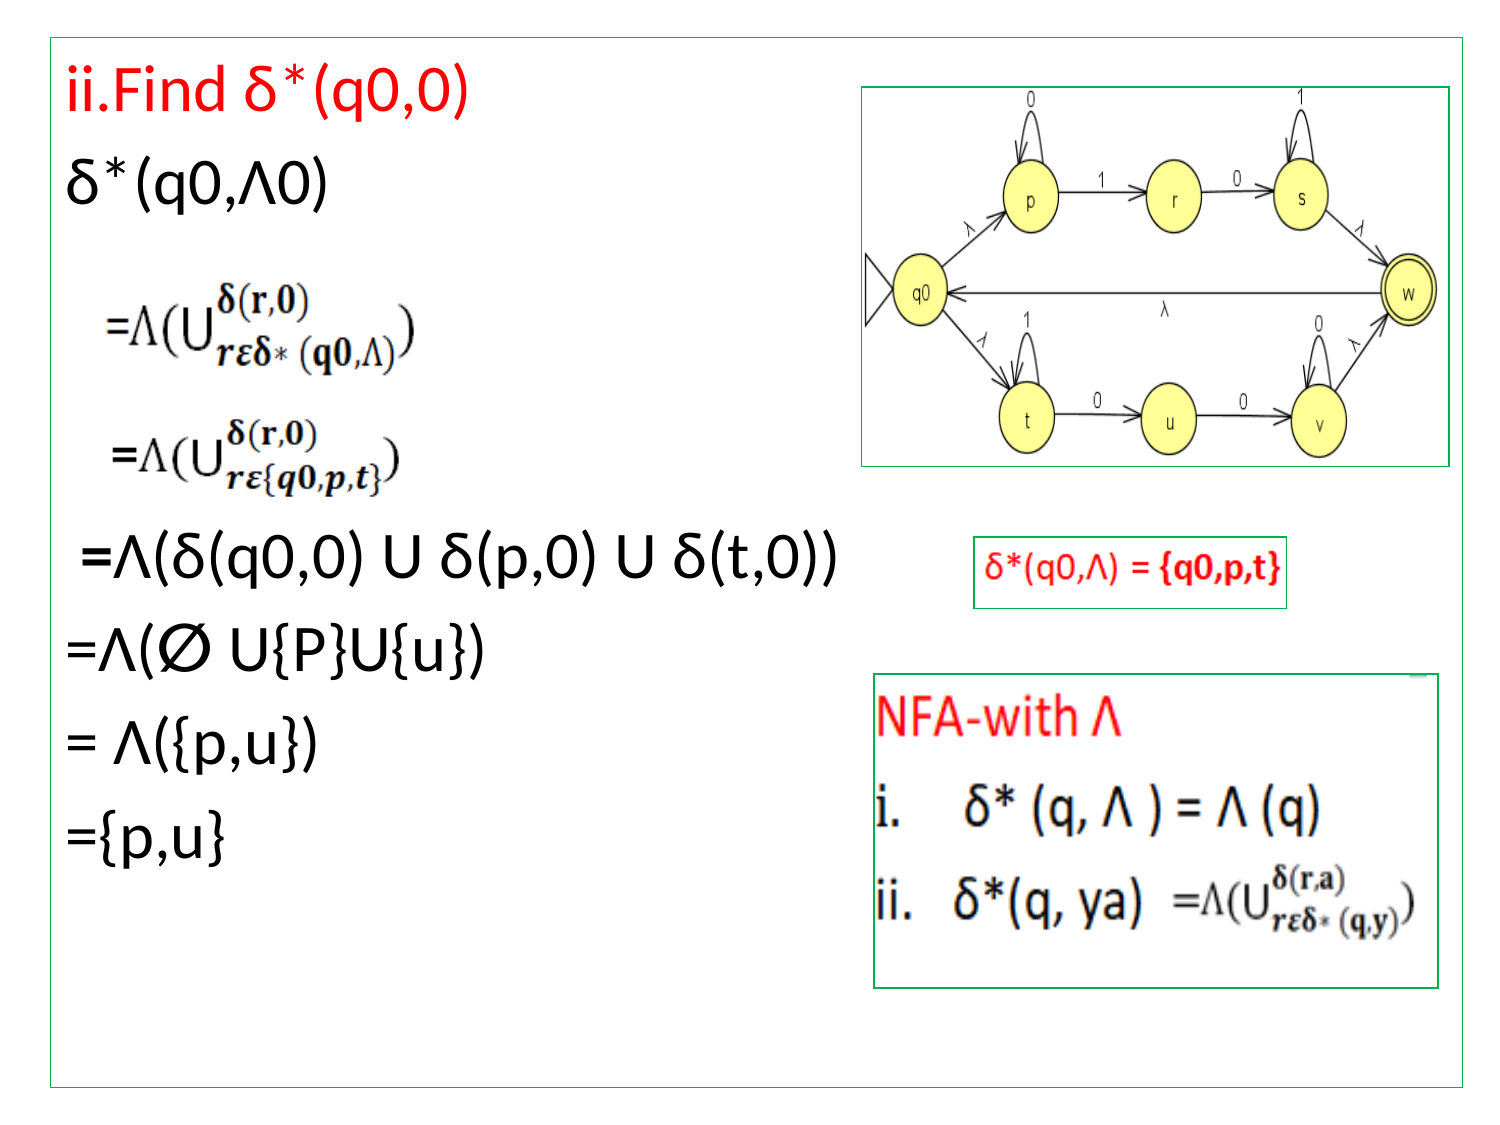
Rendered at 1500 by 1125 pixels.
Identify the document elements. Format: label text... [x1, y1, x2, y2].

picture [862, 87, 1449, 466]
picture [874, 674, 1438, 988]
picture [974, 537, 1287, 609]
list ii.Find δ*(q0,0) δ*(q0,Ʌ0) =Ʌ(δ(q0,0) U δ(p,0) U δ(t,0)) =Ʌ(∅ U{P}U{u}) = Ʌ({p,u}) ={p,u} [50, 37, 1463, 1088]
picture [99, 274, 451, 516]
